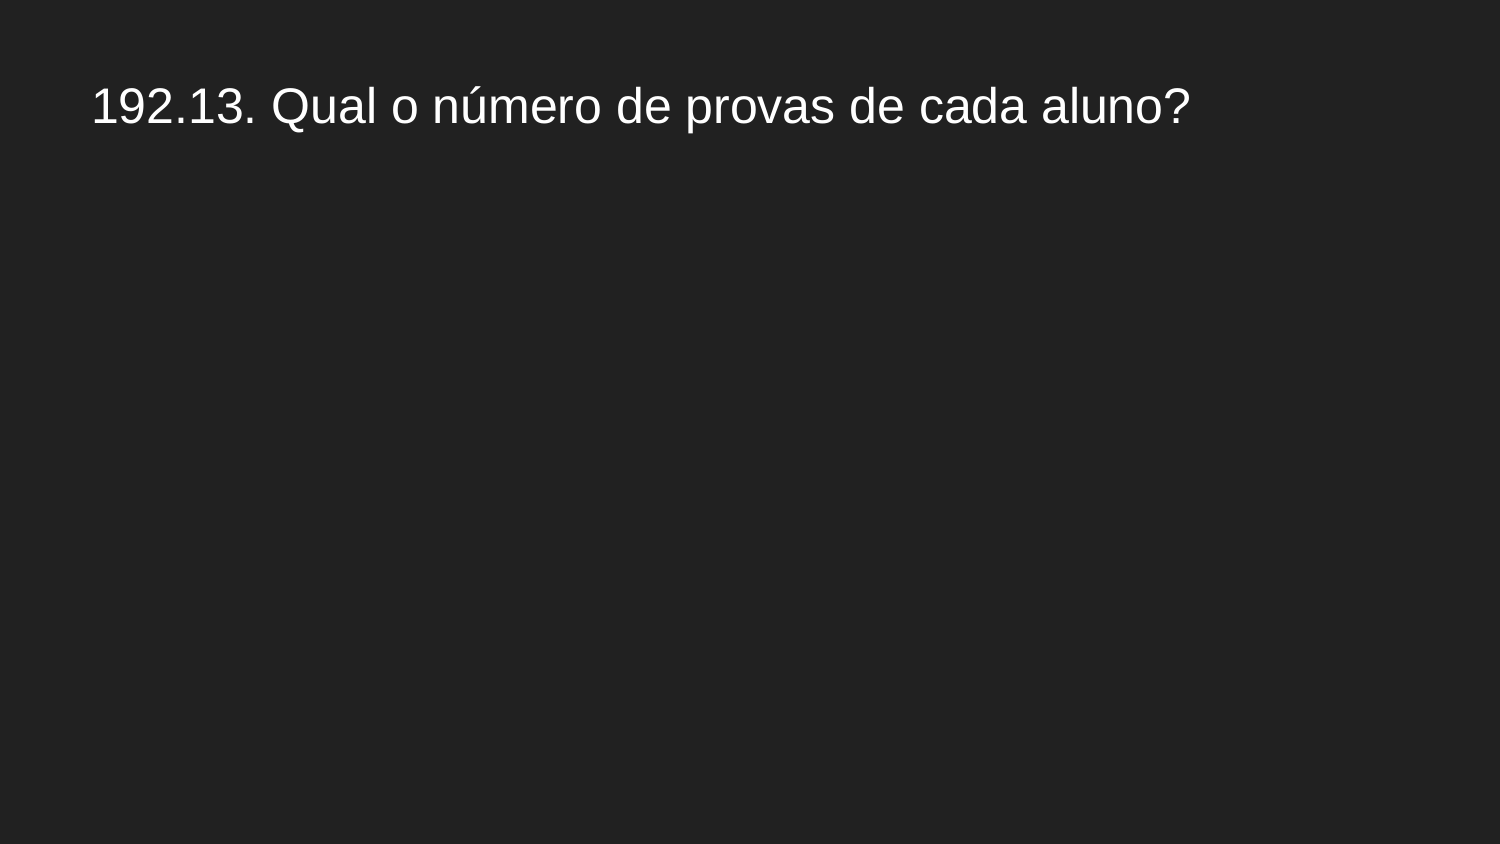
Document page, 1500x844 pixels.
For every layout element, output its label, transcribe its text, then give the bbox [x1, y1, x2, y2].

title 192.13. Qual o número de provas de cada aluno? [76, 58, 1475, 208]
